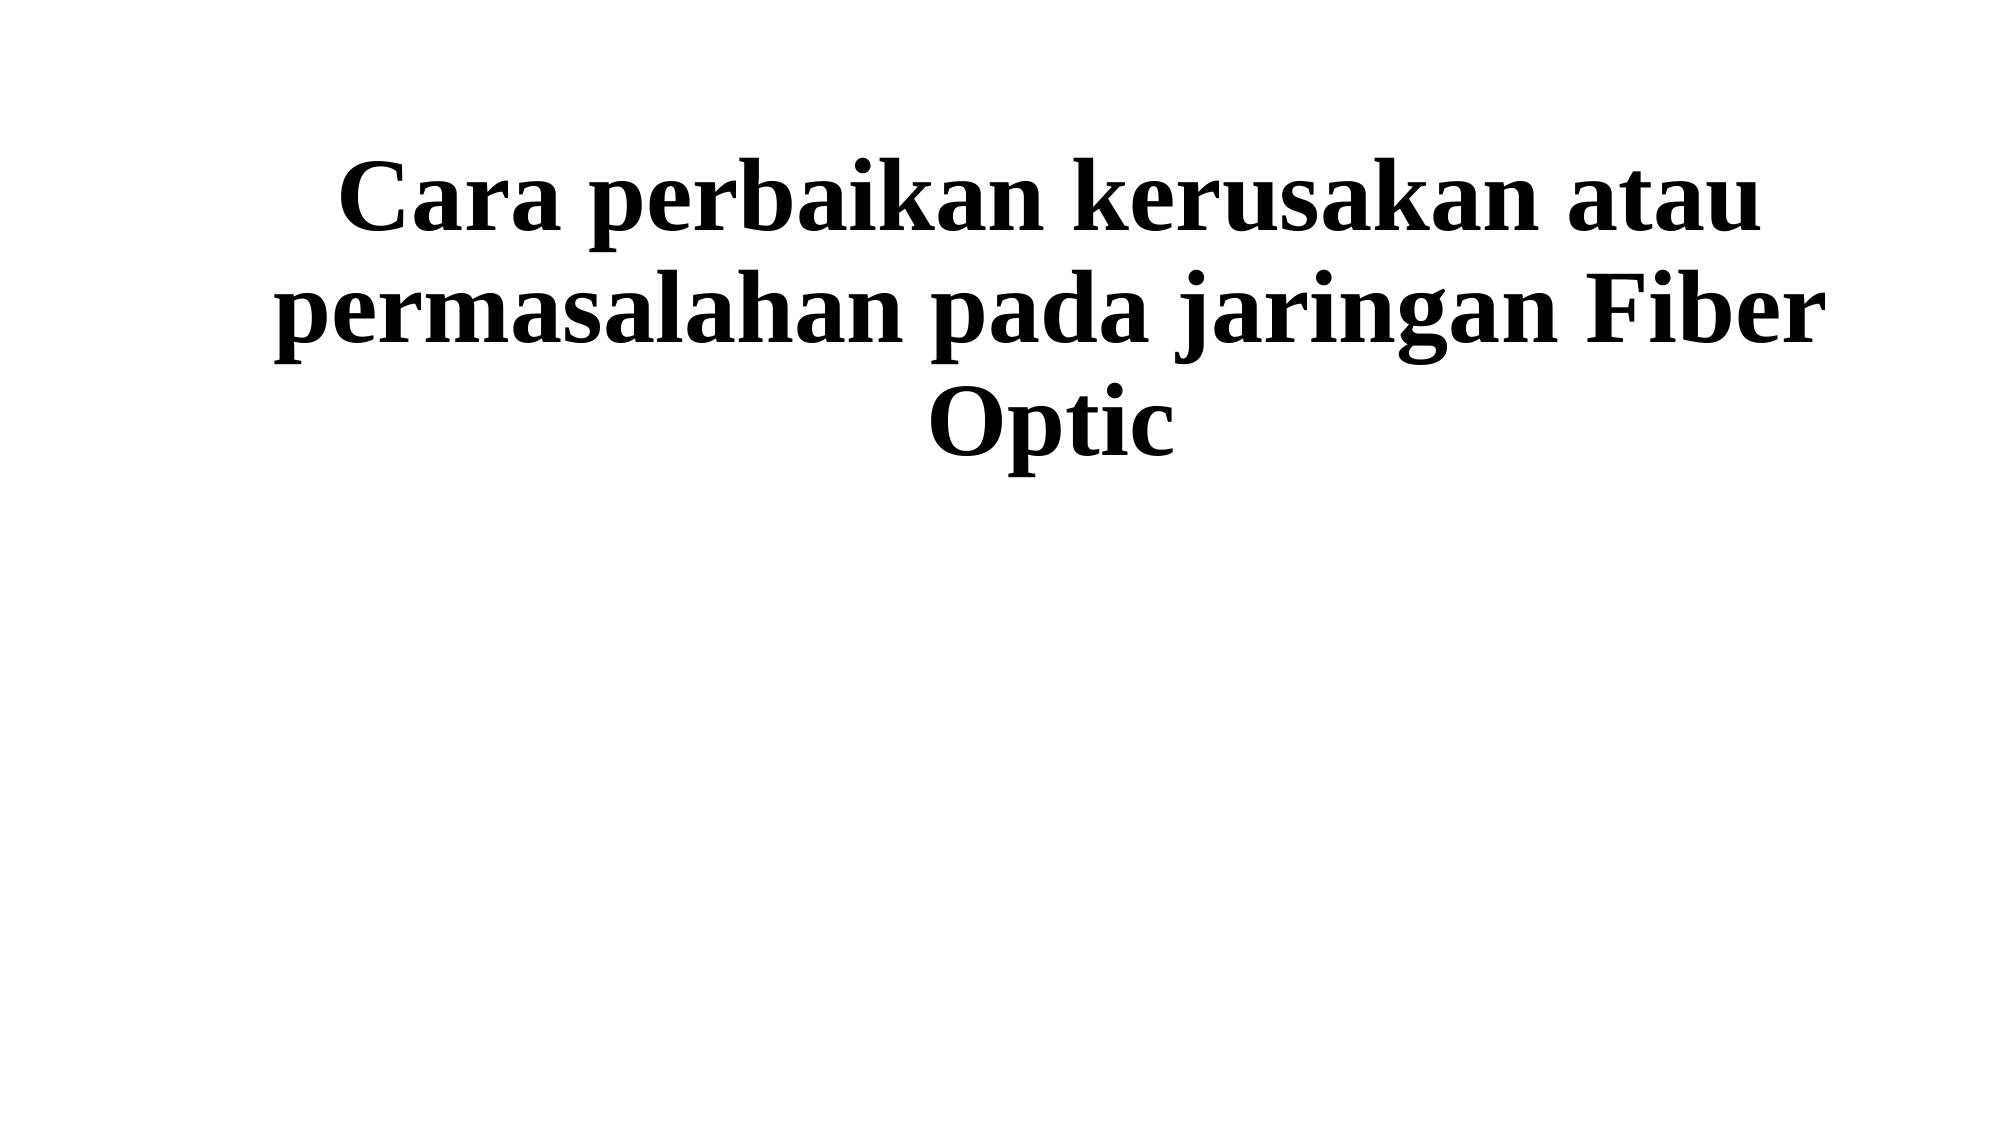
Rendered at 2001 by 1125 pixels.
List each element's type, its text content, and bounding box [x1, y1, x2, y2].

title Cara perbaikan kerusakan atau permasalahan pada jaringan Fiber Optic [188, 72, 1914, 486]
